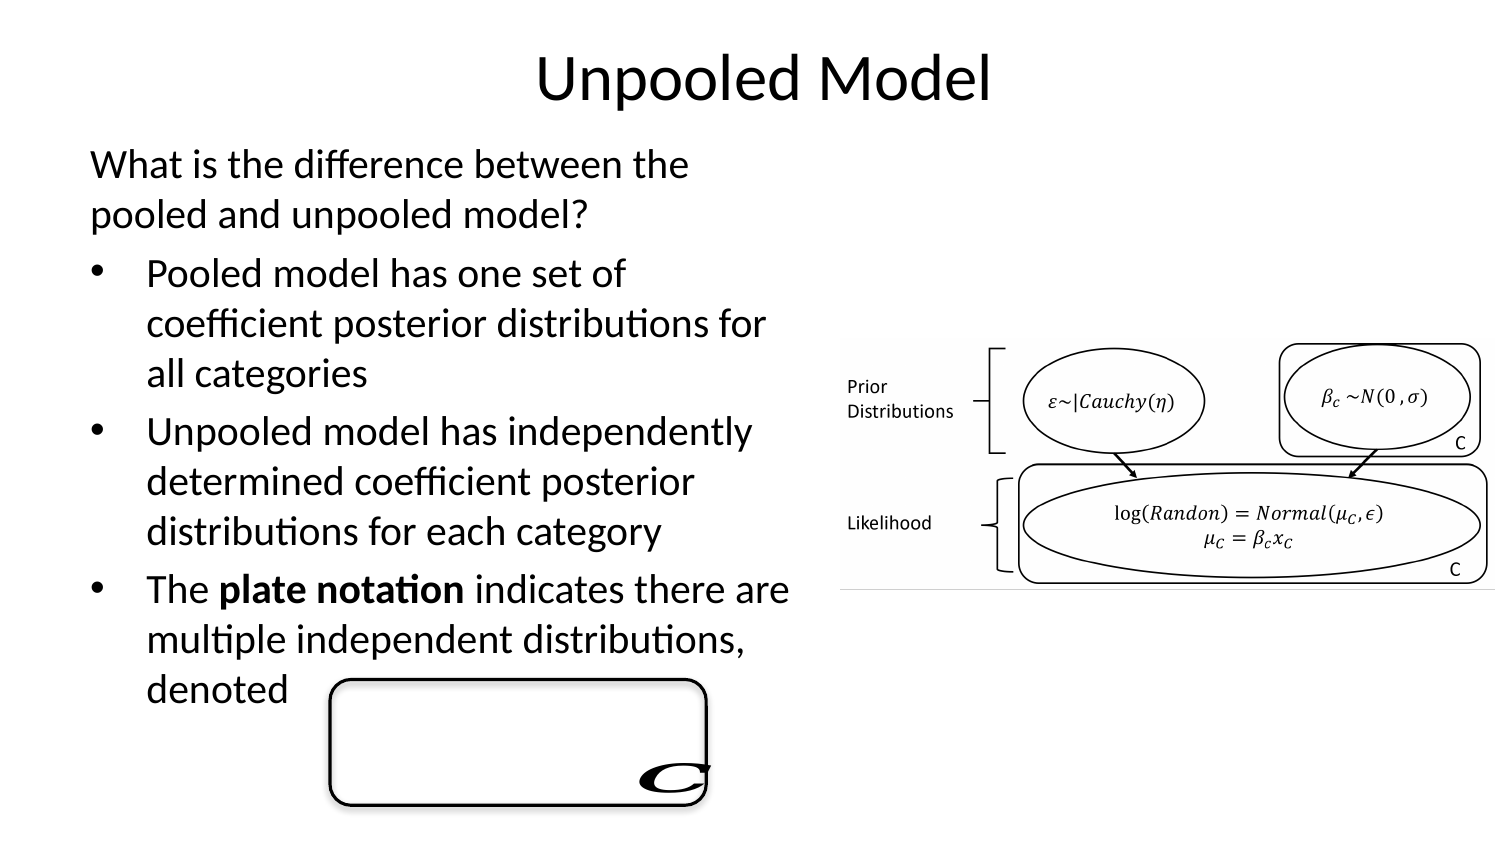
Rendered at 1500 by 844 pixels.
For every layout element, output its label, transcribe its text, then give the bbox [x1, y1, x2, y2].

picture [840, 337, 1495, 591]
title Unpooled Model [75, 33, 1455, 122]
text_box [329, 678, 708, 807]
